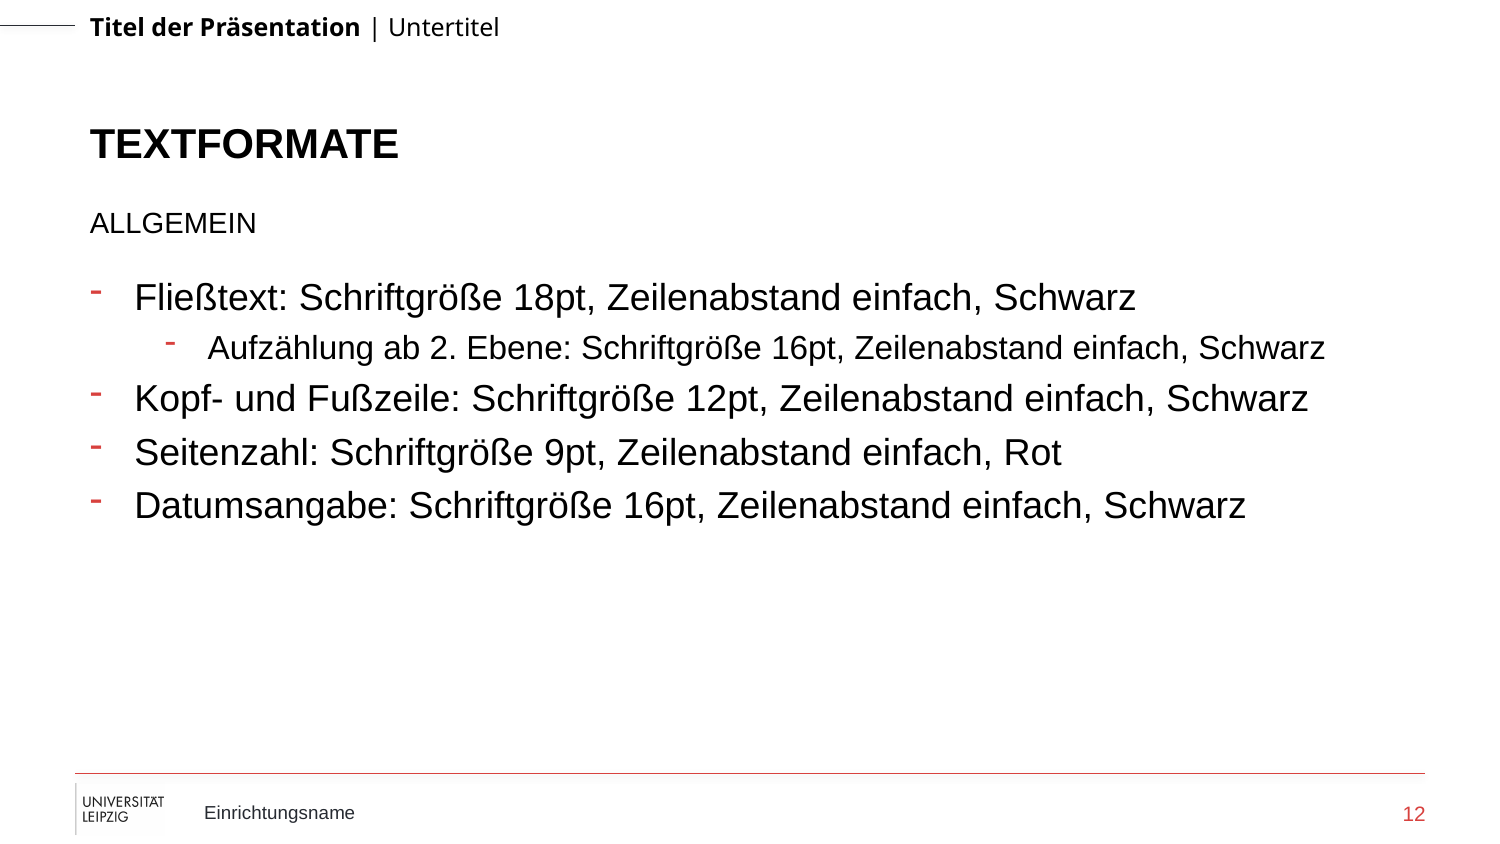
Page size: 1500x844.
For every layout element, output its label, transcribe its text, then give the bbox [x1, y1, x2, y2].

picture [75, 782, 165, 836]
slide_number 12 [1303, 800, 1426, 834]
list Fließtext: Schriftgröße 18pt, Zeilenabstand einfach, Schwarz Aufzählung ab 2. Ebene: Schriftgröße 16pt, Zeilenabstand einfach, Schwarz Kopf- und Fußzeile: Schriftgröße 12pt, Zeilenabstand einfach, Schwarz Seitenzahl: Schriftgröße 9pt, Zeilenabstand einfach, Rot Datumsangabe: Schriftgröße 16pt, Zeilenabstand einfach, Schwarz [75, 265, 1426, 755]
title Textformate [75, 50, 1426, 175]
list ALLGEMEIN [75, 184, 1426, 247]
